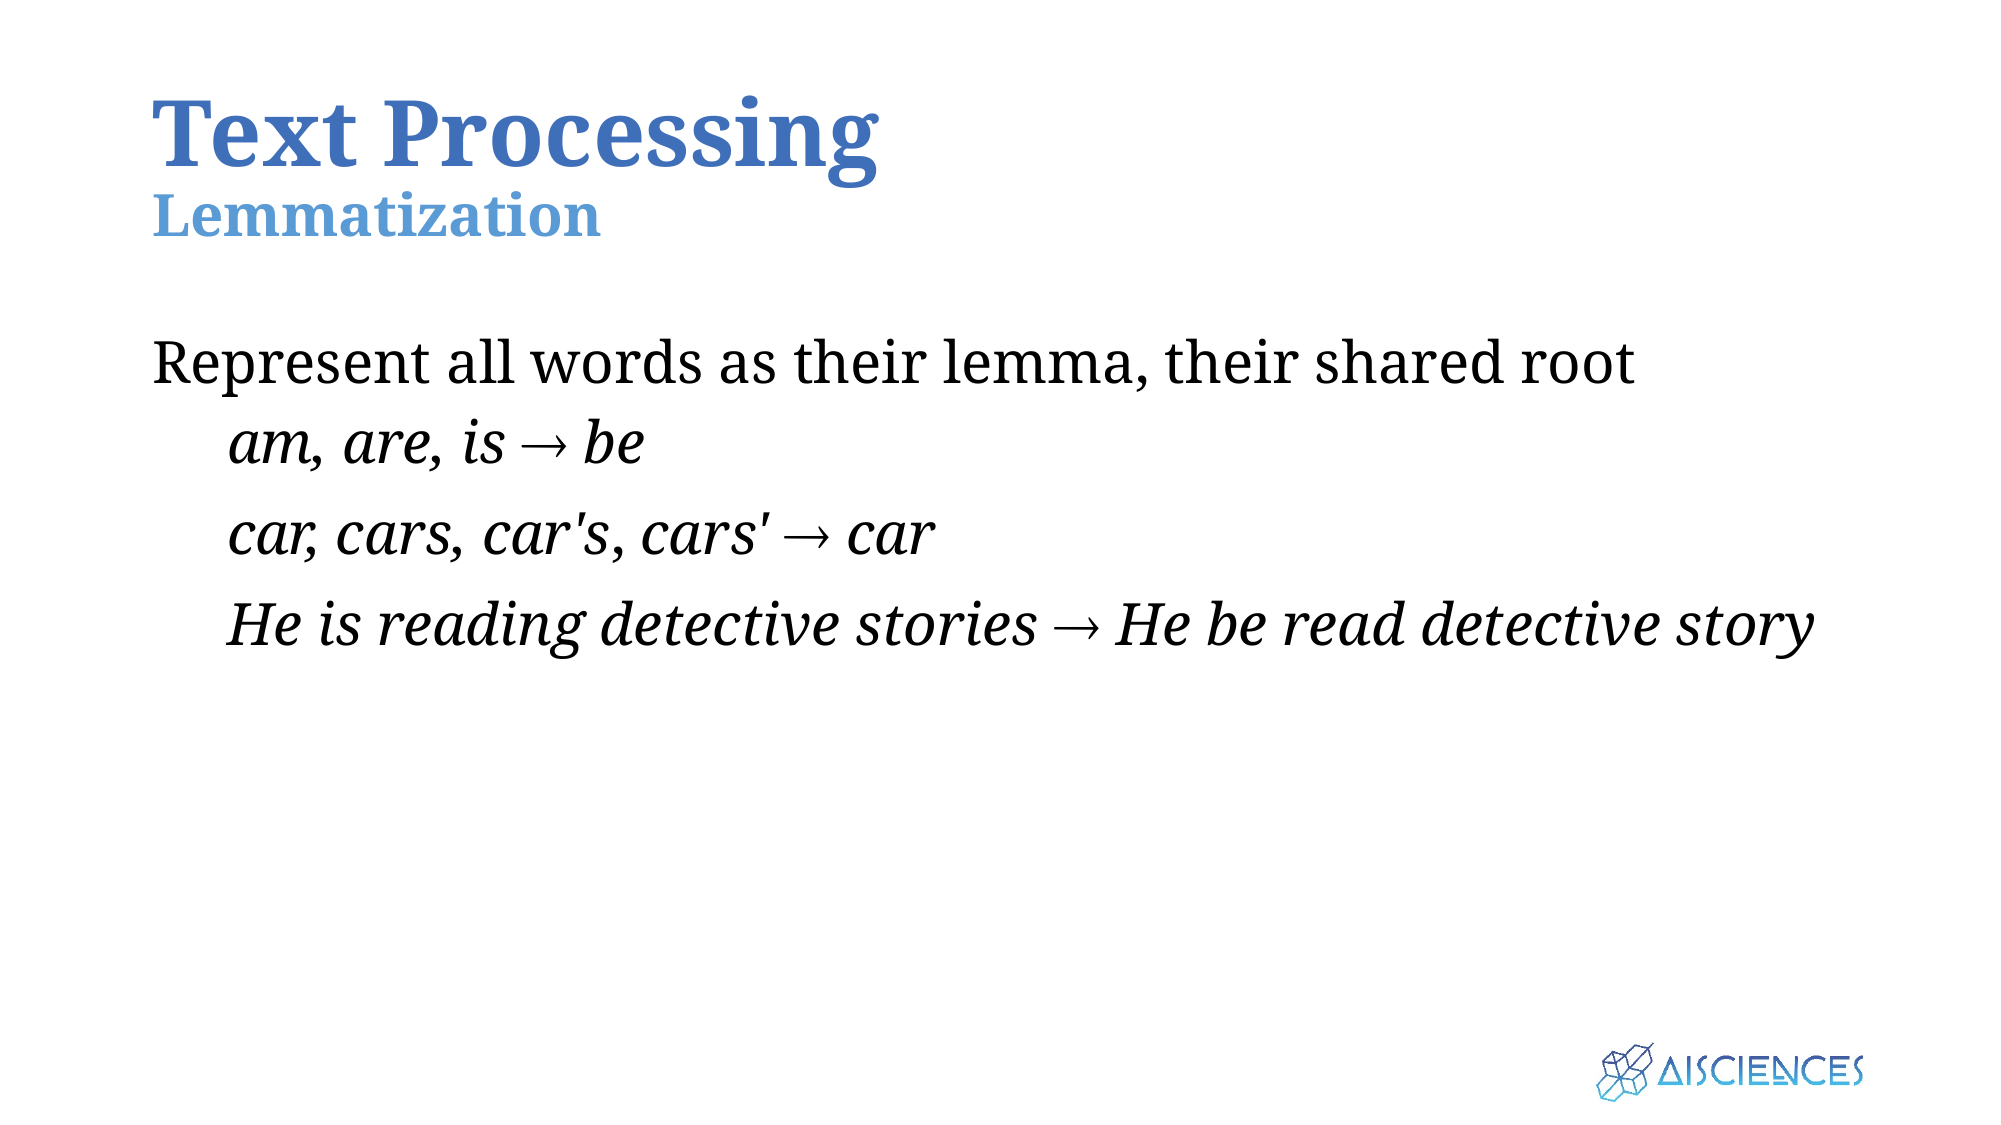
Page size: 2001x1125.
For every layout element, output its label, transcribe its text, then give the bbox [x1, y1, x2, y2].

text_box Represent all words as their lemma, their shared root am, are, is  be car, cars, car's, cars'  car He is reading detective stories  He be read detective story [137, 317, 1898, 665]
title Text Processing Lemmatization [137, 59, 1863, 278]
picture [1596, 1042, 1863, 1102]
